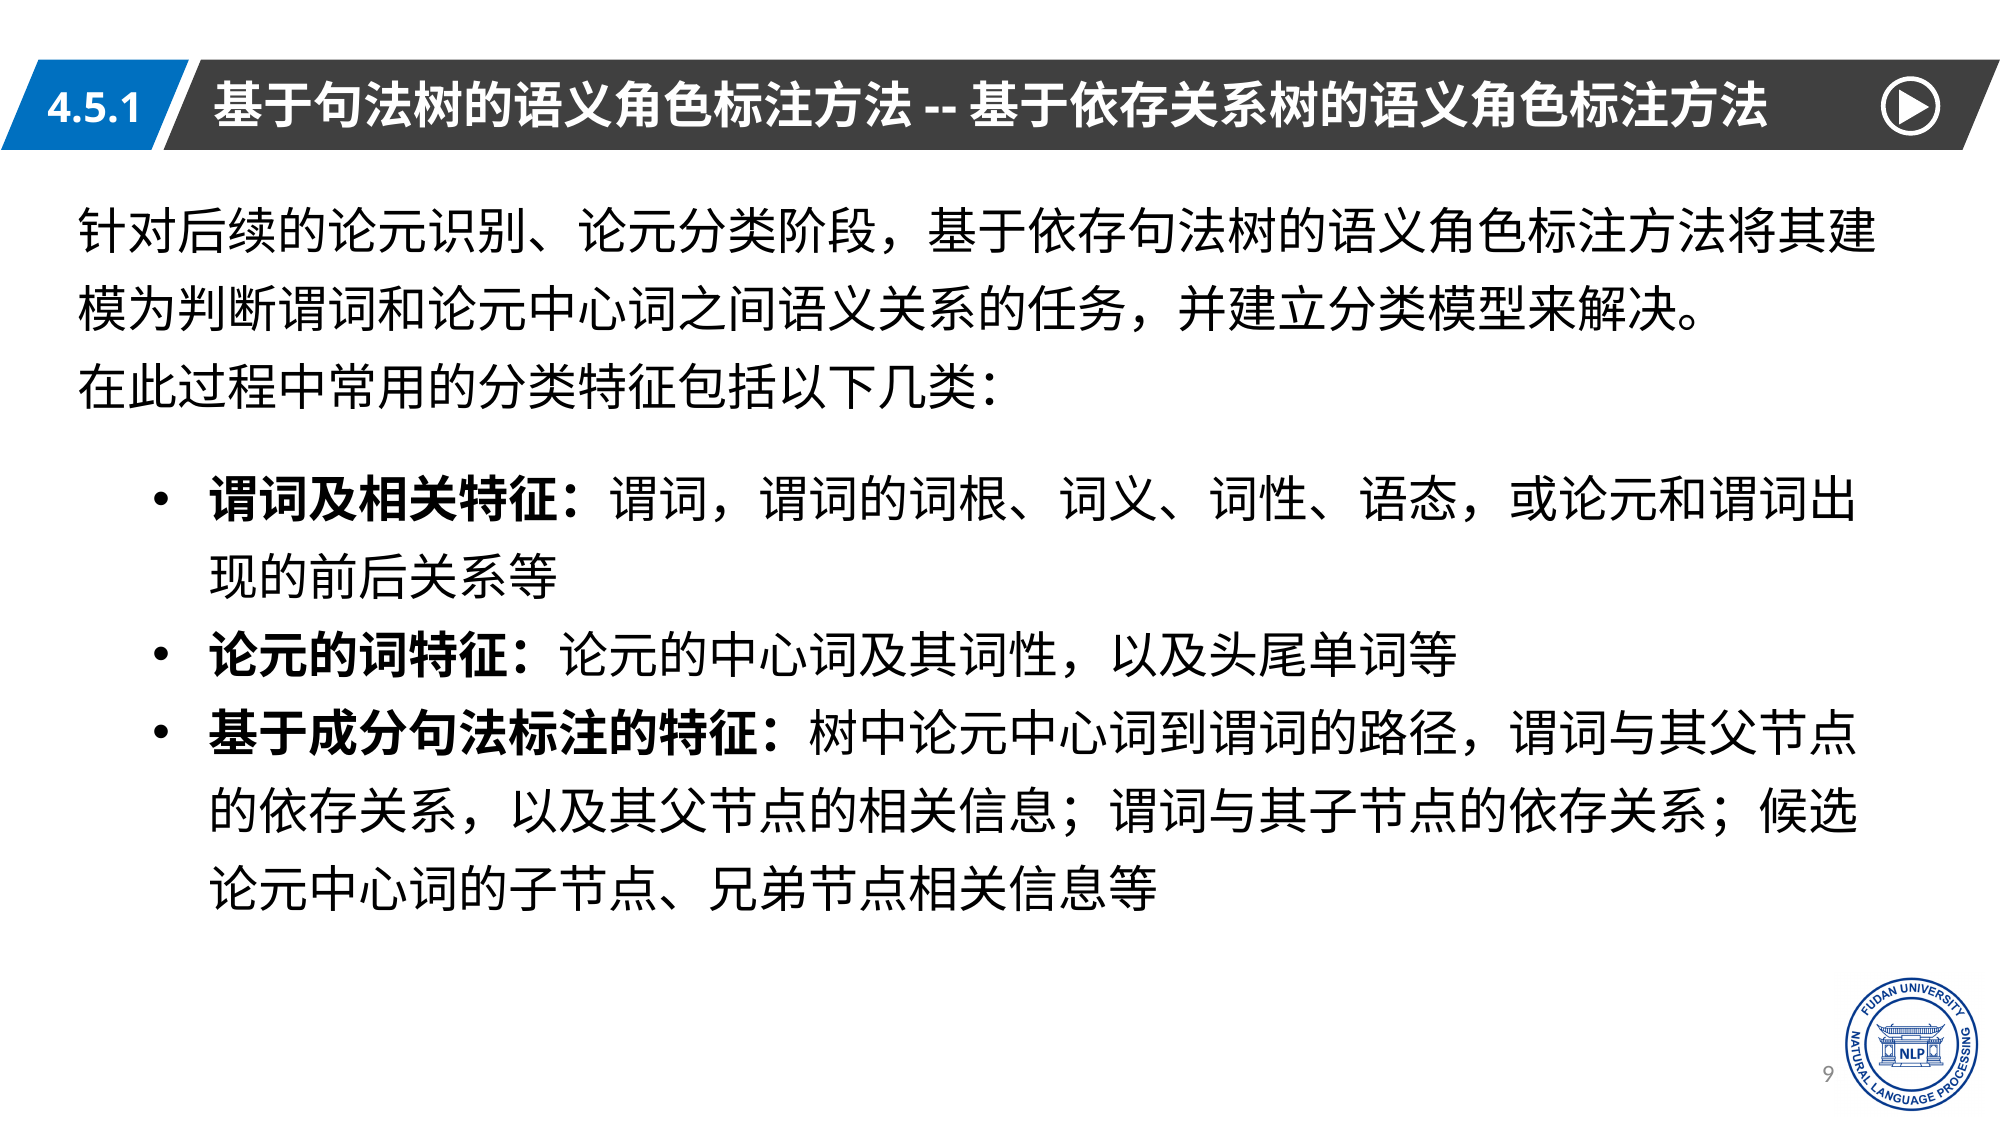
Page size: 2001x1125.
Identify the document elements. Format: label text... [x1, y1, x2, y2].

text_box 针对后续的论元识别、论元分类阶段，基于依存句法树的语义角色标注方法将其建模为判断谓词和论元中心词之间语义关系的任务，并建立分类模型来解决。 在此过程中常用的分类特征包括以下几类： [62, 174, 1900, 423]
text_box [1, 89, 157, 150]
text_box 谓词及相关特征：谓词，谓词的词根、词义、词性、语态，或论元和谓词出现的前后关系等 论元的词特征：论元的中心词及其词性，以及头尾单词等 基于成分句法标注的特征：树中论元中心词到谓词的路径，谓词与其父节点的依存关系，以及其父节点的相关信息；谓词与其子节点的依存关系；候选论元中心词的子节点、兄弟节点相关信息等 [62, 442, 1900, 925]
text_box [163, 59, 2000, 150]
text_box 4.5.1 [26, 73, 164, 138]
text_box 基于句法树的语义角色标注方法--基于依存关系树的语义角色标注方法 [198, 66, 1785, 142]
slide_number 90 [1412, 1042, 1863, 1103]
text_box [32, 59, 189, 120]
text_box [1883, 78, 1939, 134]
picture [1834, 972, 1985, 1117]
